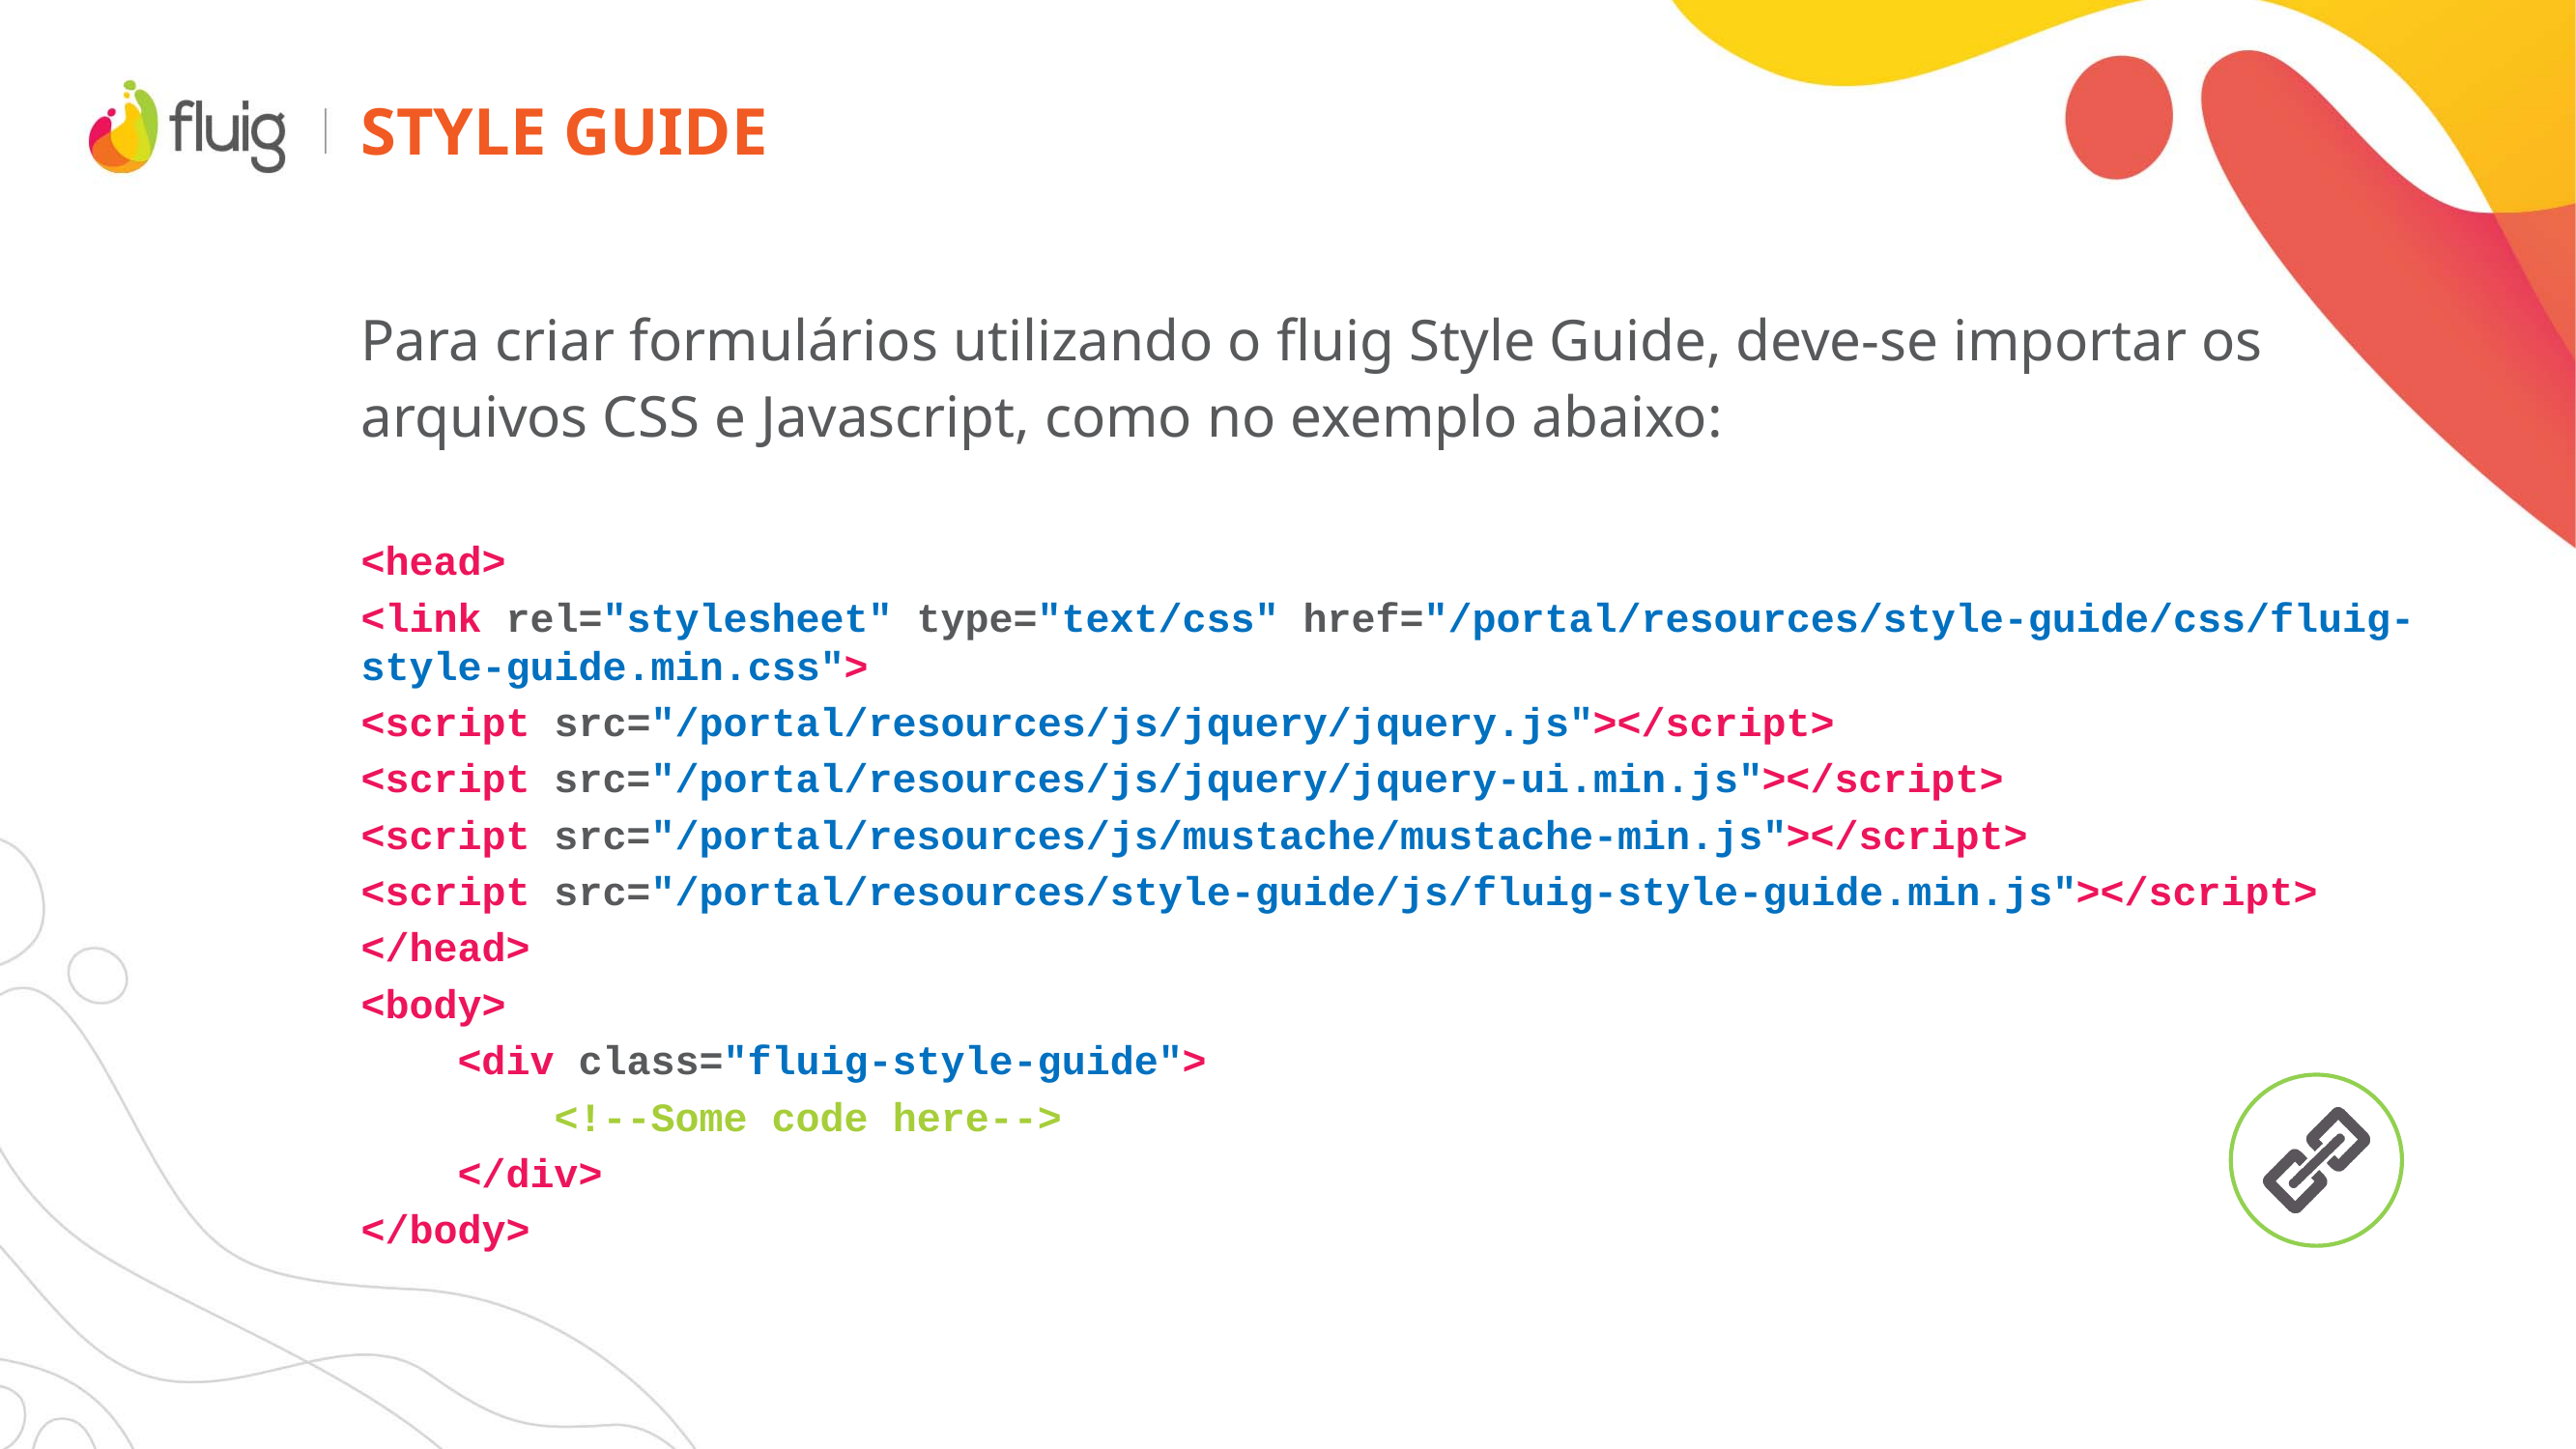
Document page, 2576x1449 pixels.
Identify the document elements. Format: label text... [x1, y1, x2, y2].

picture [0, 0, 2576, 1449]
list Para criar formulários utilizando o fluig Style Guide, deve-se importar os arquivos CSS e Javascript, como no exemplo abaixo: <head> <link rel="stylesheet" type="text/css" href="/portal/resources/style-guide/css/fluig-style-guide.min.css"> <script src="/portal/resources/js/jquery/jquery.js"></script> <script src="/portal/resources/js/jquery/jquery-ui.min.js"></script> <script src="/portal/resources/js/mustache/mustache-min.js"></script> <script src="/portal/resources/style-guide/js/fluig-style-guide.min.js"></script> </head> <body> <div class="fluig-style-guide"> <!--Some code here--> </div> </body> [346, 288, 2459, 1269]
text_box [2230, 1074, 2403, 1246]
title Style guide [346, 83, 1727, 288]
